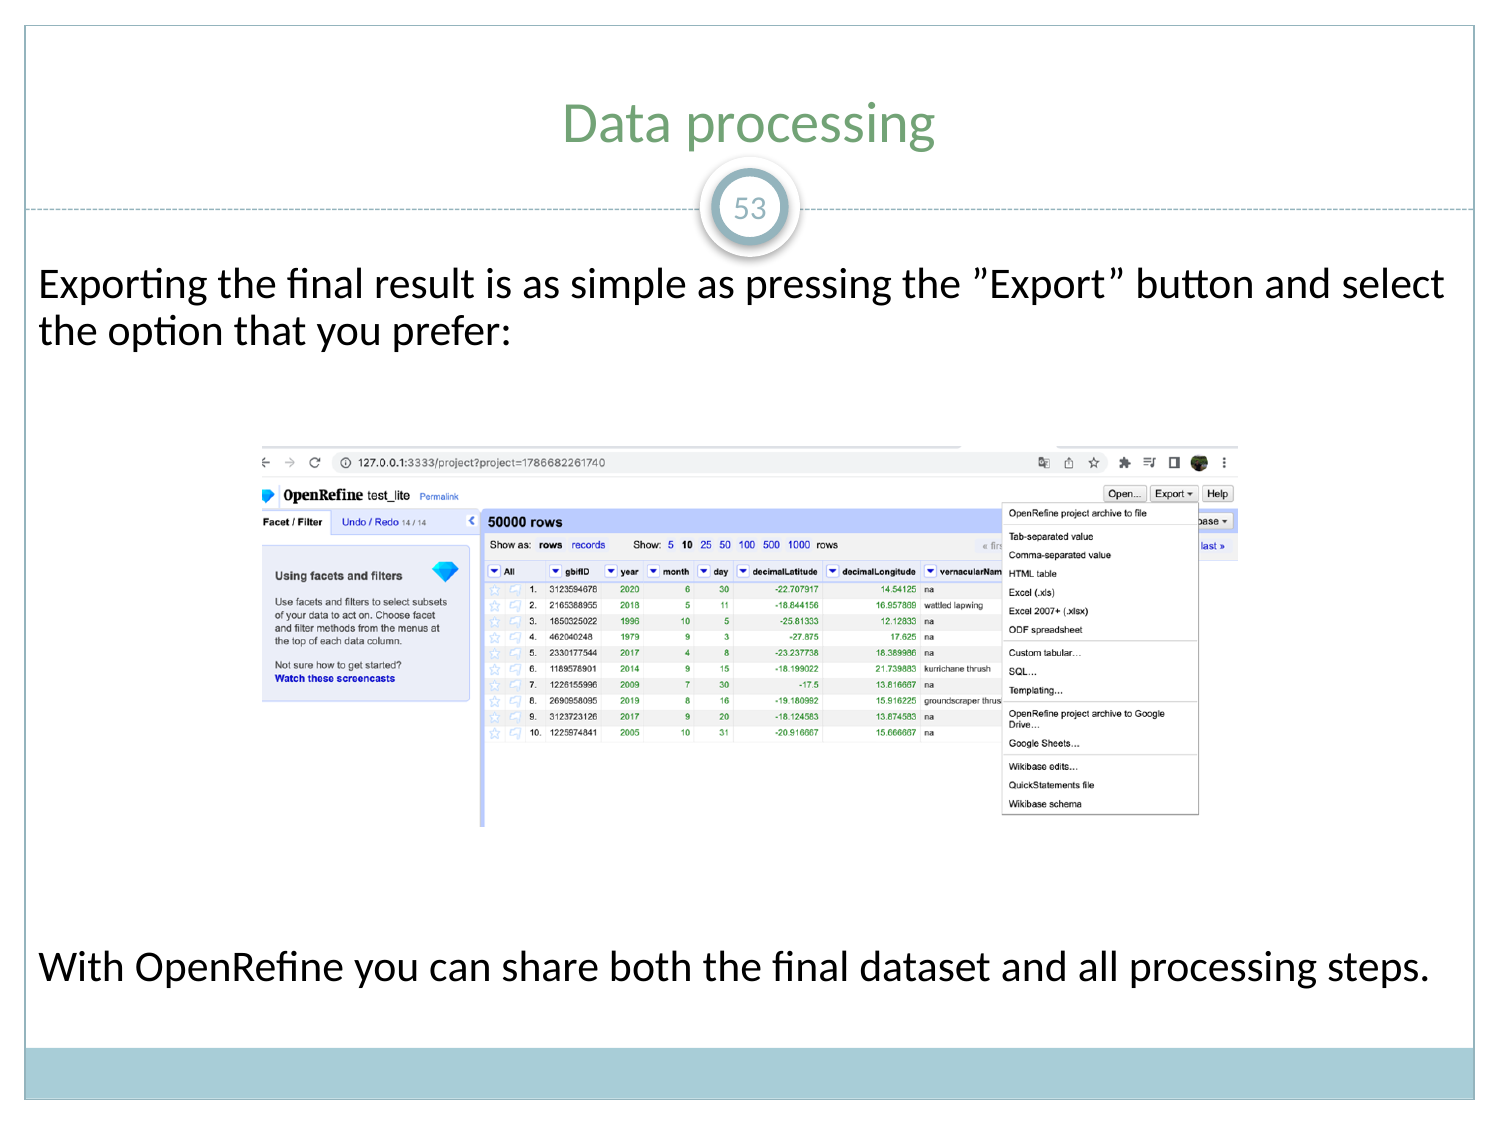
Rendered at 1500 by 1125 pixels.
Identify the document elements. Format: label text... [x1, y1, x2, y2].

text_box Exporting the final result is as simple as pressing the ”Export” button and select the option that you prefer: [23, 245, 1475, 370]
picture [262, 445, 1238, 827]
text_box With OpenRefine you can share both the final dataset and all processing steps. [23, 915, 1475, 1006]
slide_number 53 [712, 169, 788, 243]
title Data processing [49, 37, 1450, 162]
